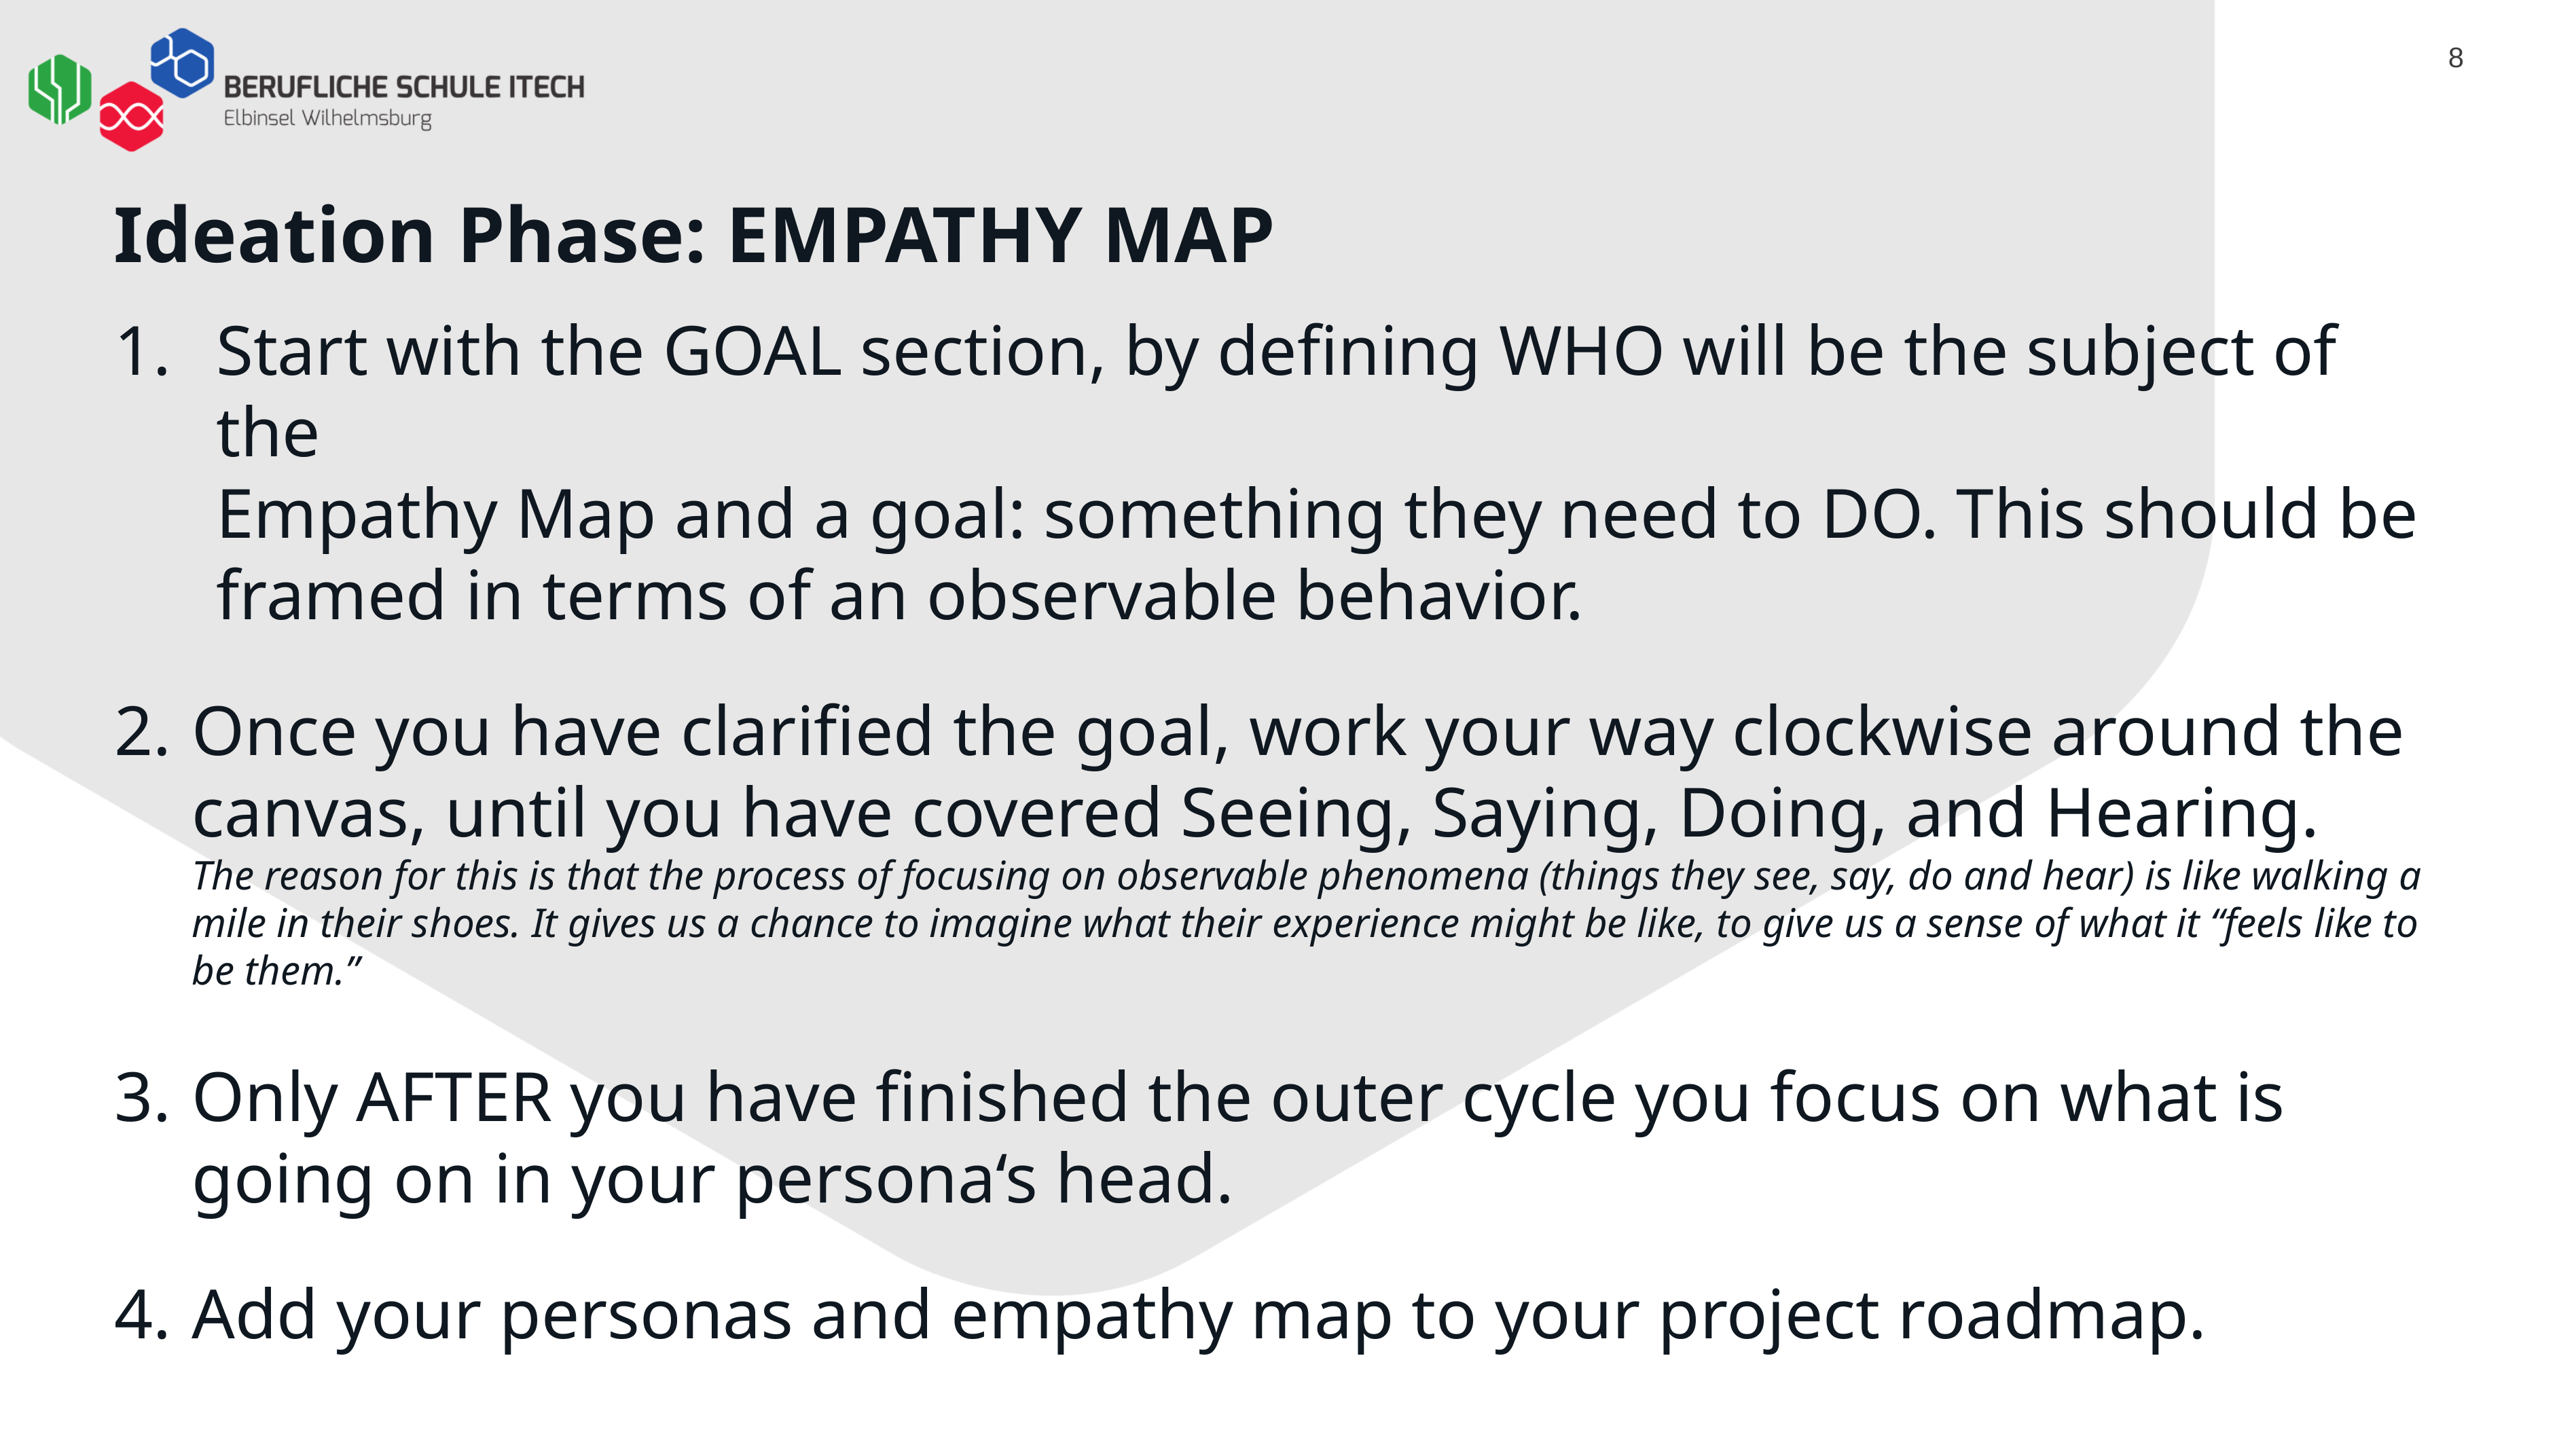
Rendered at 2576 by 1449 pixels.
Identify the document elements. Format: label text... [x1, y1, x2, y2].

title Ideation Phase: EMPATHY MAP [114, 106, 2453, 278]
list Start with the GOAL section, by defining WHO will be the subject of the Empathy Map and a goal: something they need to DO. This should be framed in terms of an observable behavior. Once you have clarified the goal, work your way clockwise around the canvas, until you have covered Seeing, Saying, Doing, and Hearing. The reason for this is that the process of focusing on observable phenomena (things they see, say, do and hear) is like walking a mile in their shoes. It gives us a chance to imagine what their experience might be like, to give us a sense of what it “feels like to be them.” Only AFTER you have finished the outer cycle you focus on what is going on in your persona‘s head. Add your personas and empathy map to your project roadmap. [114, 307, 2453, 1306]
picture [0, 0, 2576, 1449]
slide_number 8 [2438, 34, 2514, 79]
